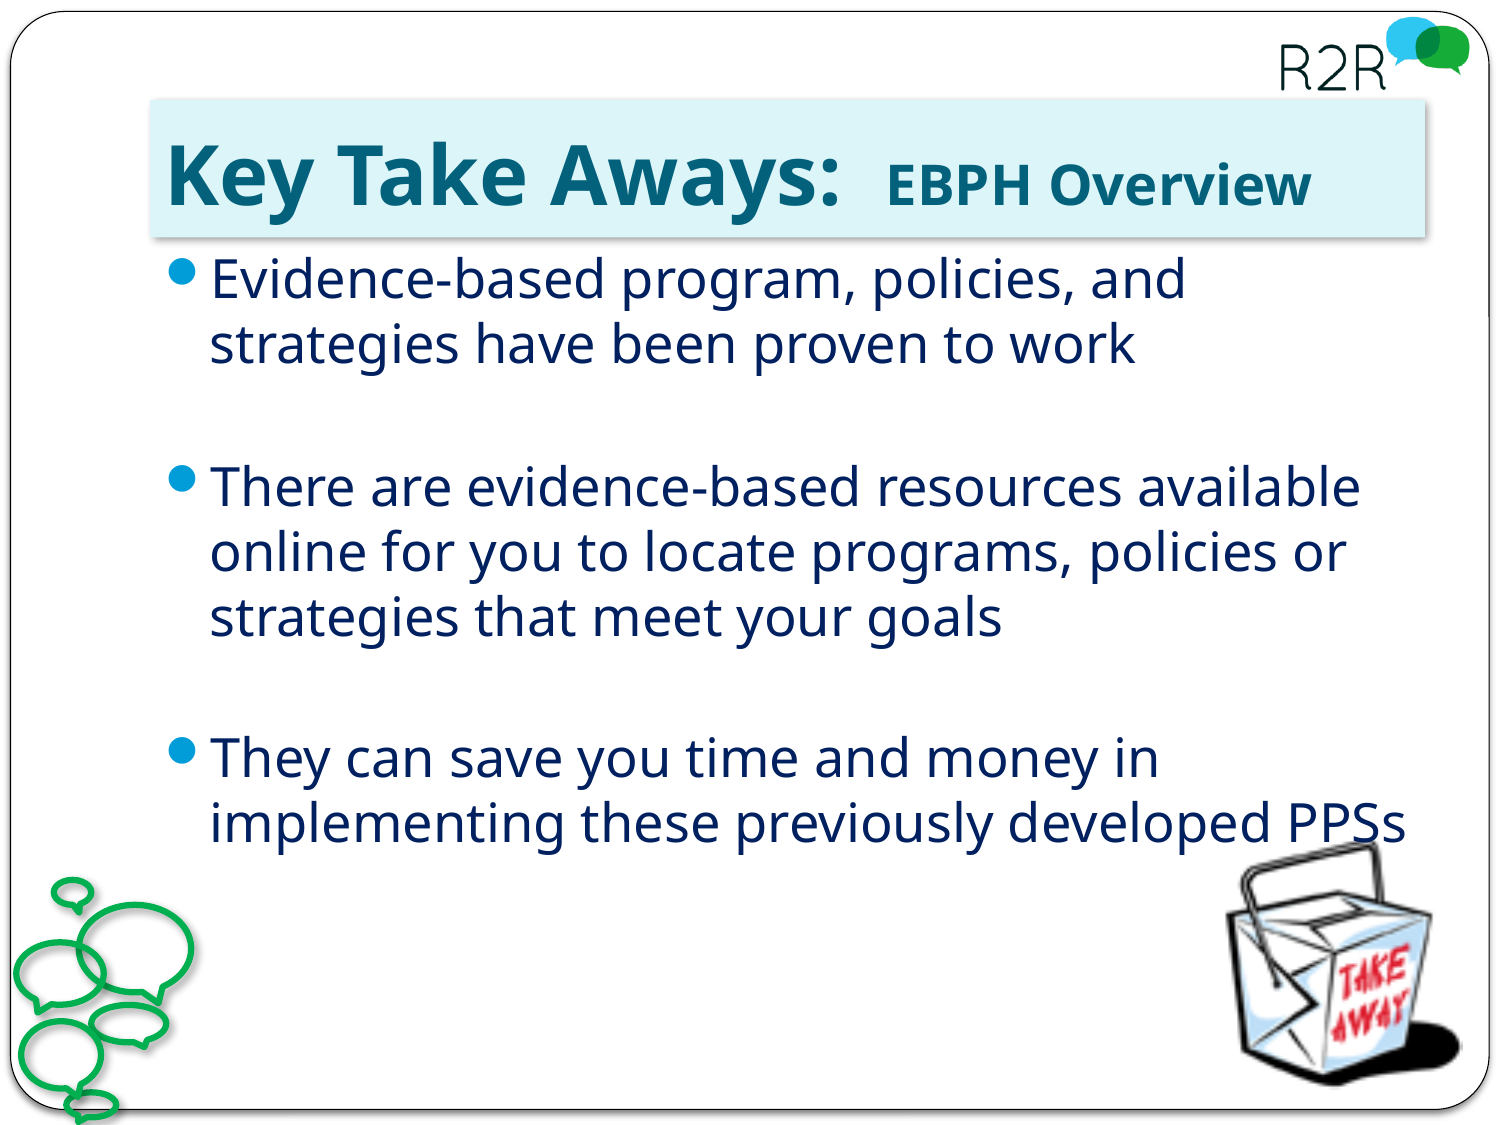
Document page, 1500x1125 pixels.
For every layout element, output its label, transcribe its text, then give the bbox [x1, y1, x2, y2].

list Evidence-based program, policies, and strategies have been proven to work There are evidence-based resources available online for you to locate programs, policies or strategies that meet your goals They can save you time and money in implementing these previously developed PPSs [150, 237, 1425, 988]
picture [1224, 837, 1463, 1091]
title Key Take Aways: EBPH Overview [150, 99, 1425, 237]
picture [1275, 12, 1475, 100]
